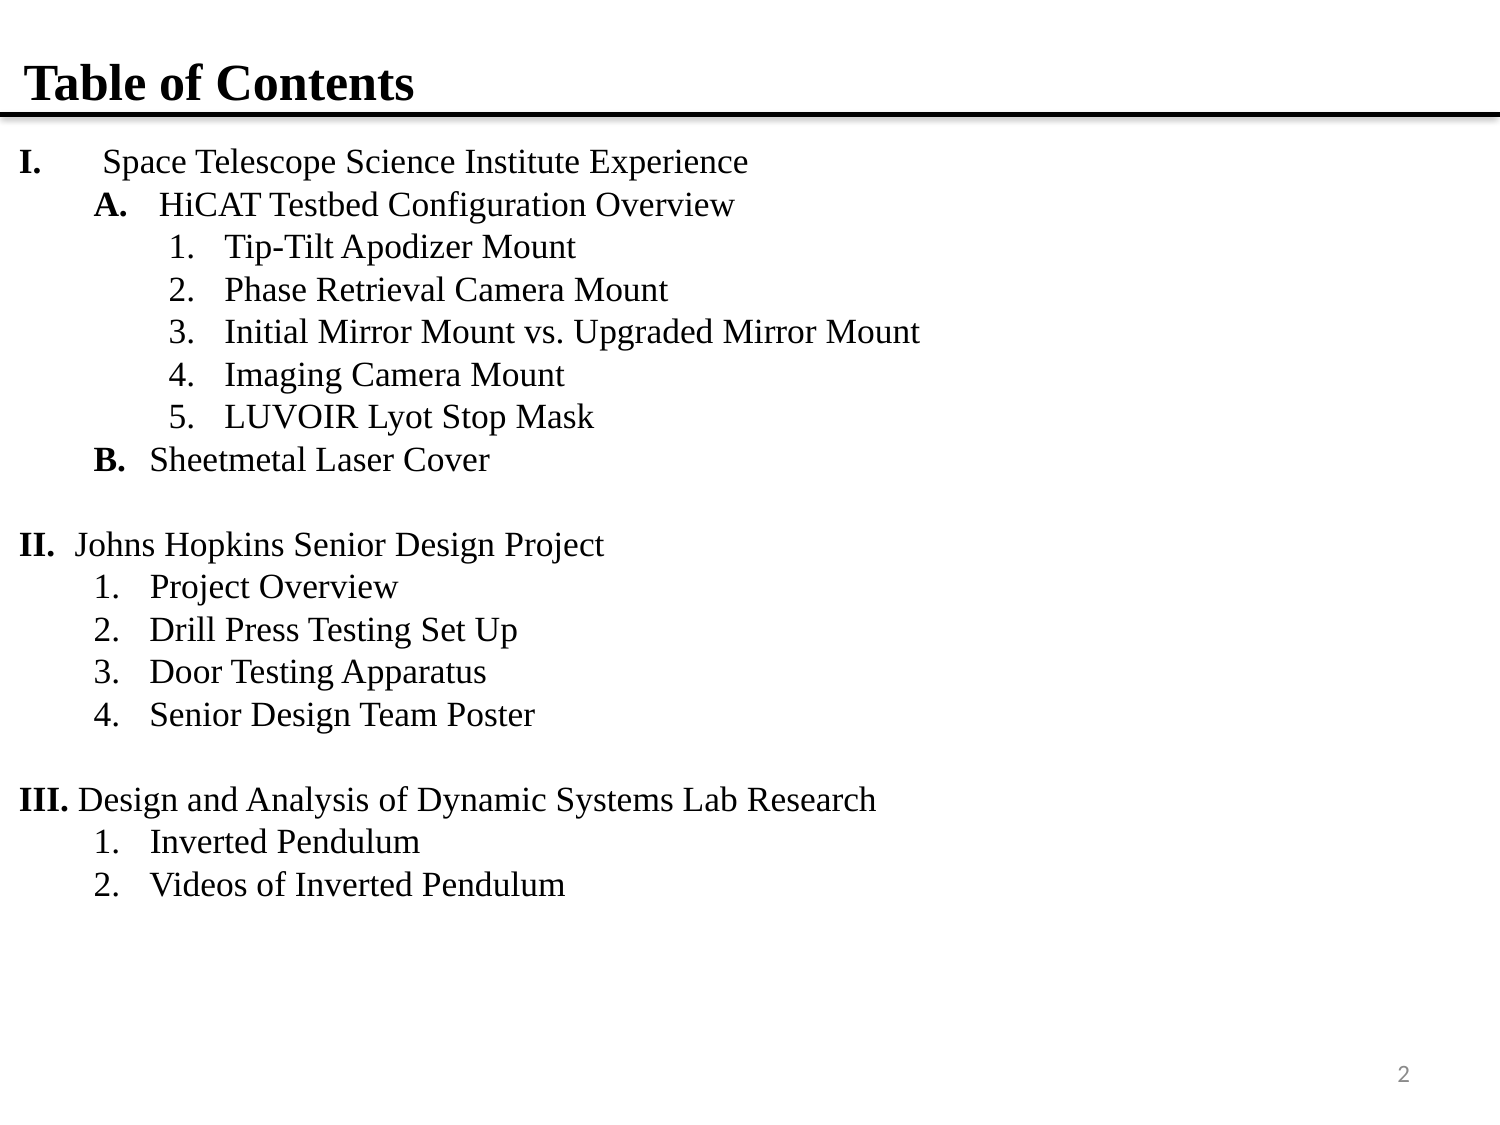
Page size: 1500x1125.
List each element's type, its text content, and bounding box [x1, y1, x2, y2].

text_box Space Telescope Science Institute Experience HiCAT Testbed Configuration Overview Tip-Tilt Apodizer Mount Phase Retrieval Camera Mount Initial Mirror Mount vs. Upgraded Mirror Mount Imaging Camera Mount LUVOIR Lyot Stop Mask Sheetmetal Laser Cover Johns Hopkins Senior Design Project Project Overview Drill Press Testing Set Up Door Testing Apparatus Senior Design Team Poster Design and Analysis of Dynamic Systems Lab Research Inverted Pendulum Videos of Inverted Pendulum [15, 136, 1500, 906]
slide_number 2 [1074, 1042, 1425, 1103]
text_box Table of Contents [20, 46, 1405, 113]
